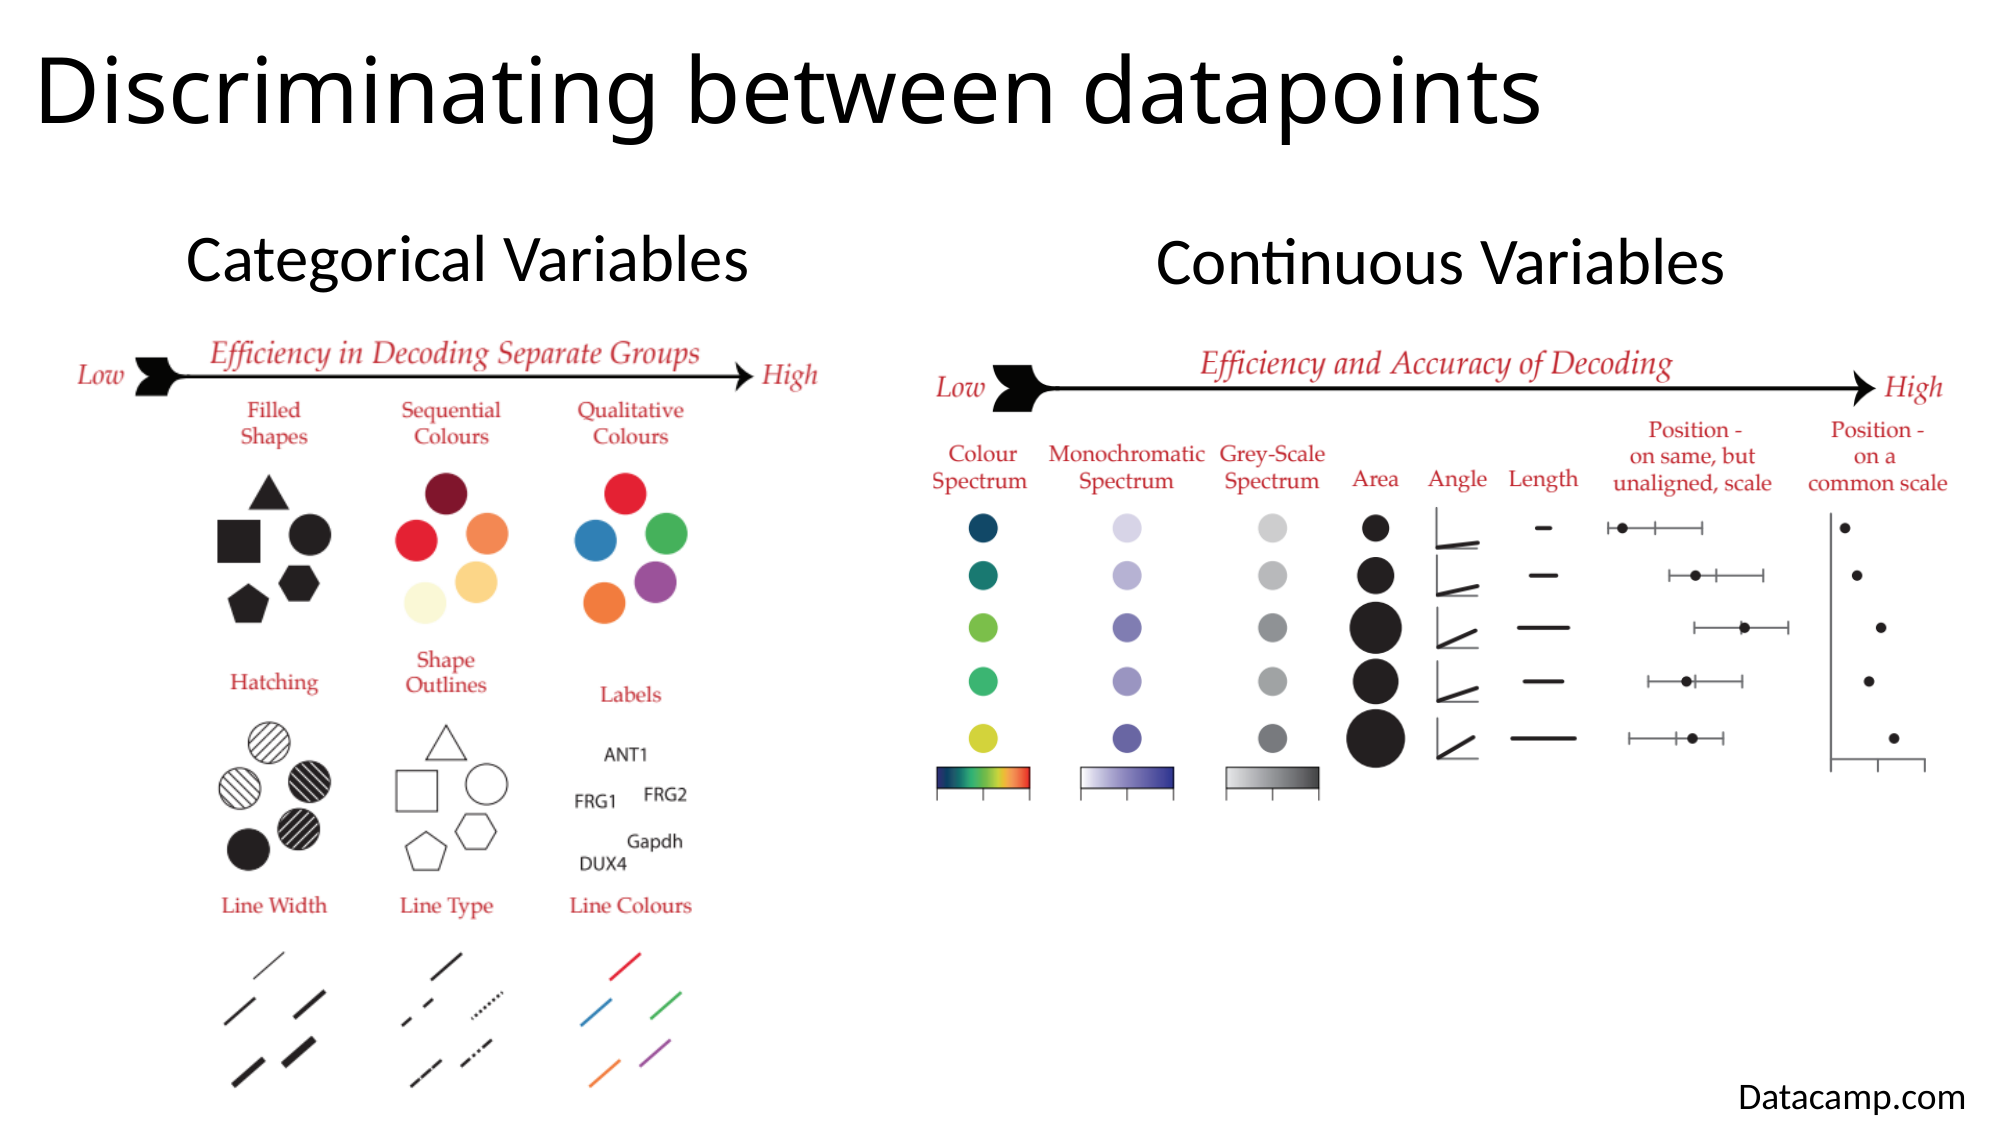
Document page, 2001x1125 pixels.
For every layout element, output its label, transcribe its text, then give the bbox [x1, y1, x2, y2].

picture [31, 313, 2000, 1110]
text_box Discriminating between datapoints [19, 0, 1744, 203]
text_box Continuous Variables [1141, 210, 1853, 306]
text_box Categorical Variables [172, 206, 884, 302]
text_box Datacamp.com [1723, 1064, 1982, 1125]
